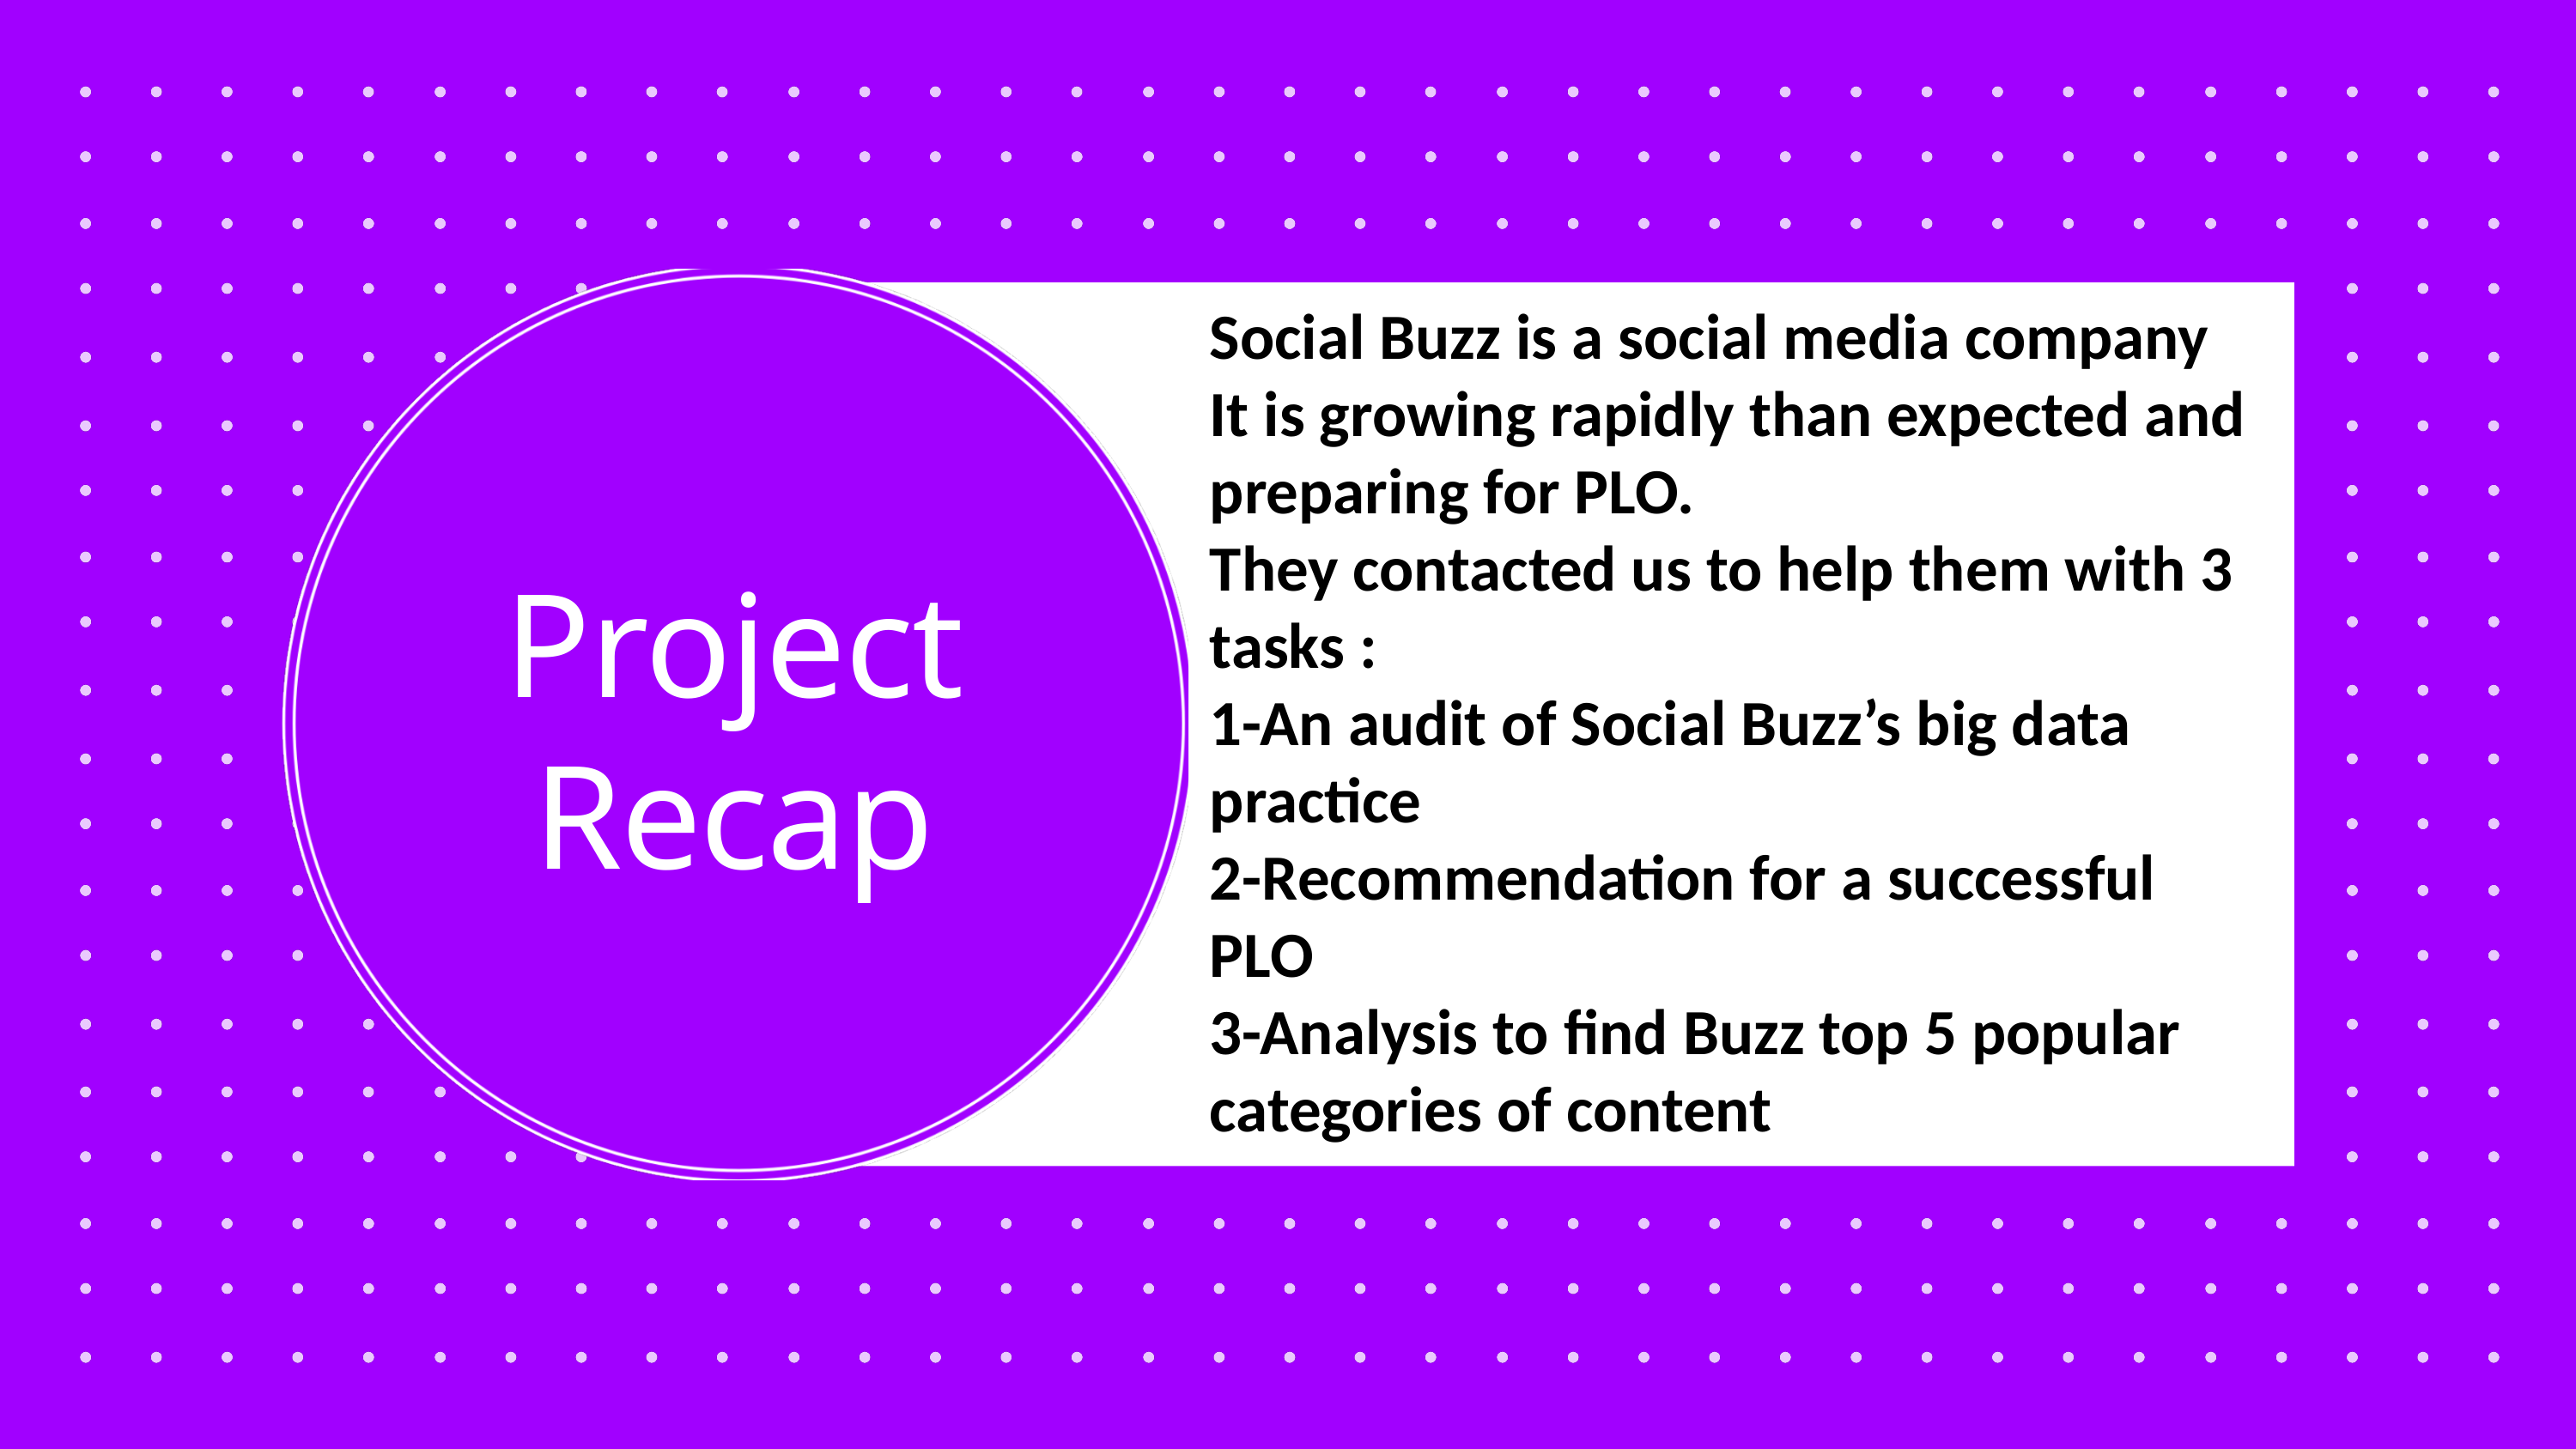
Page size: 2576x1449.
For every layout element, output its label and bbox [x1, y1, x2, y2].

text_box [72, 82, 2504, 1367]
picture [278, 268, 1189, 1180]
